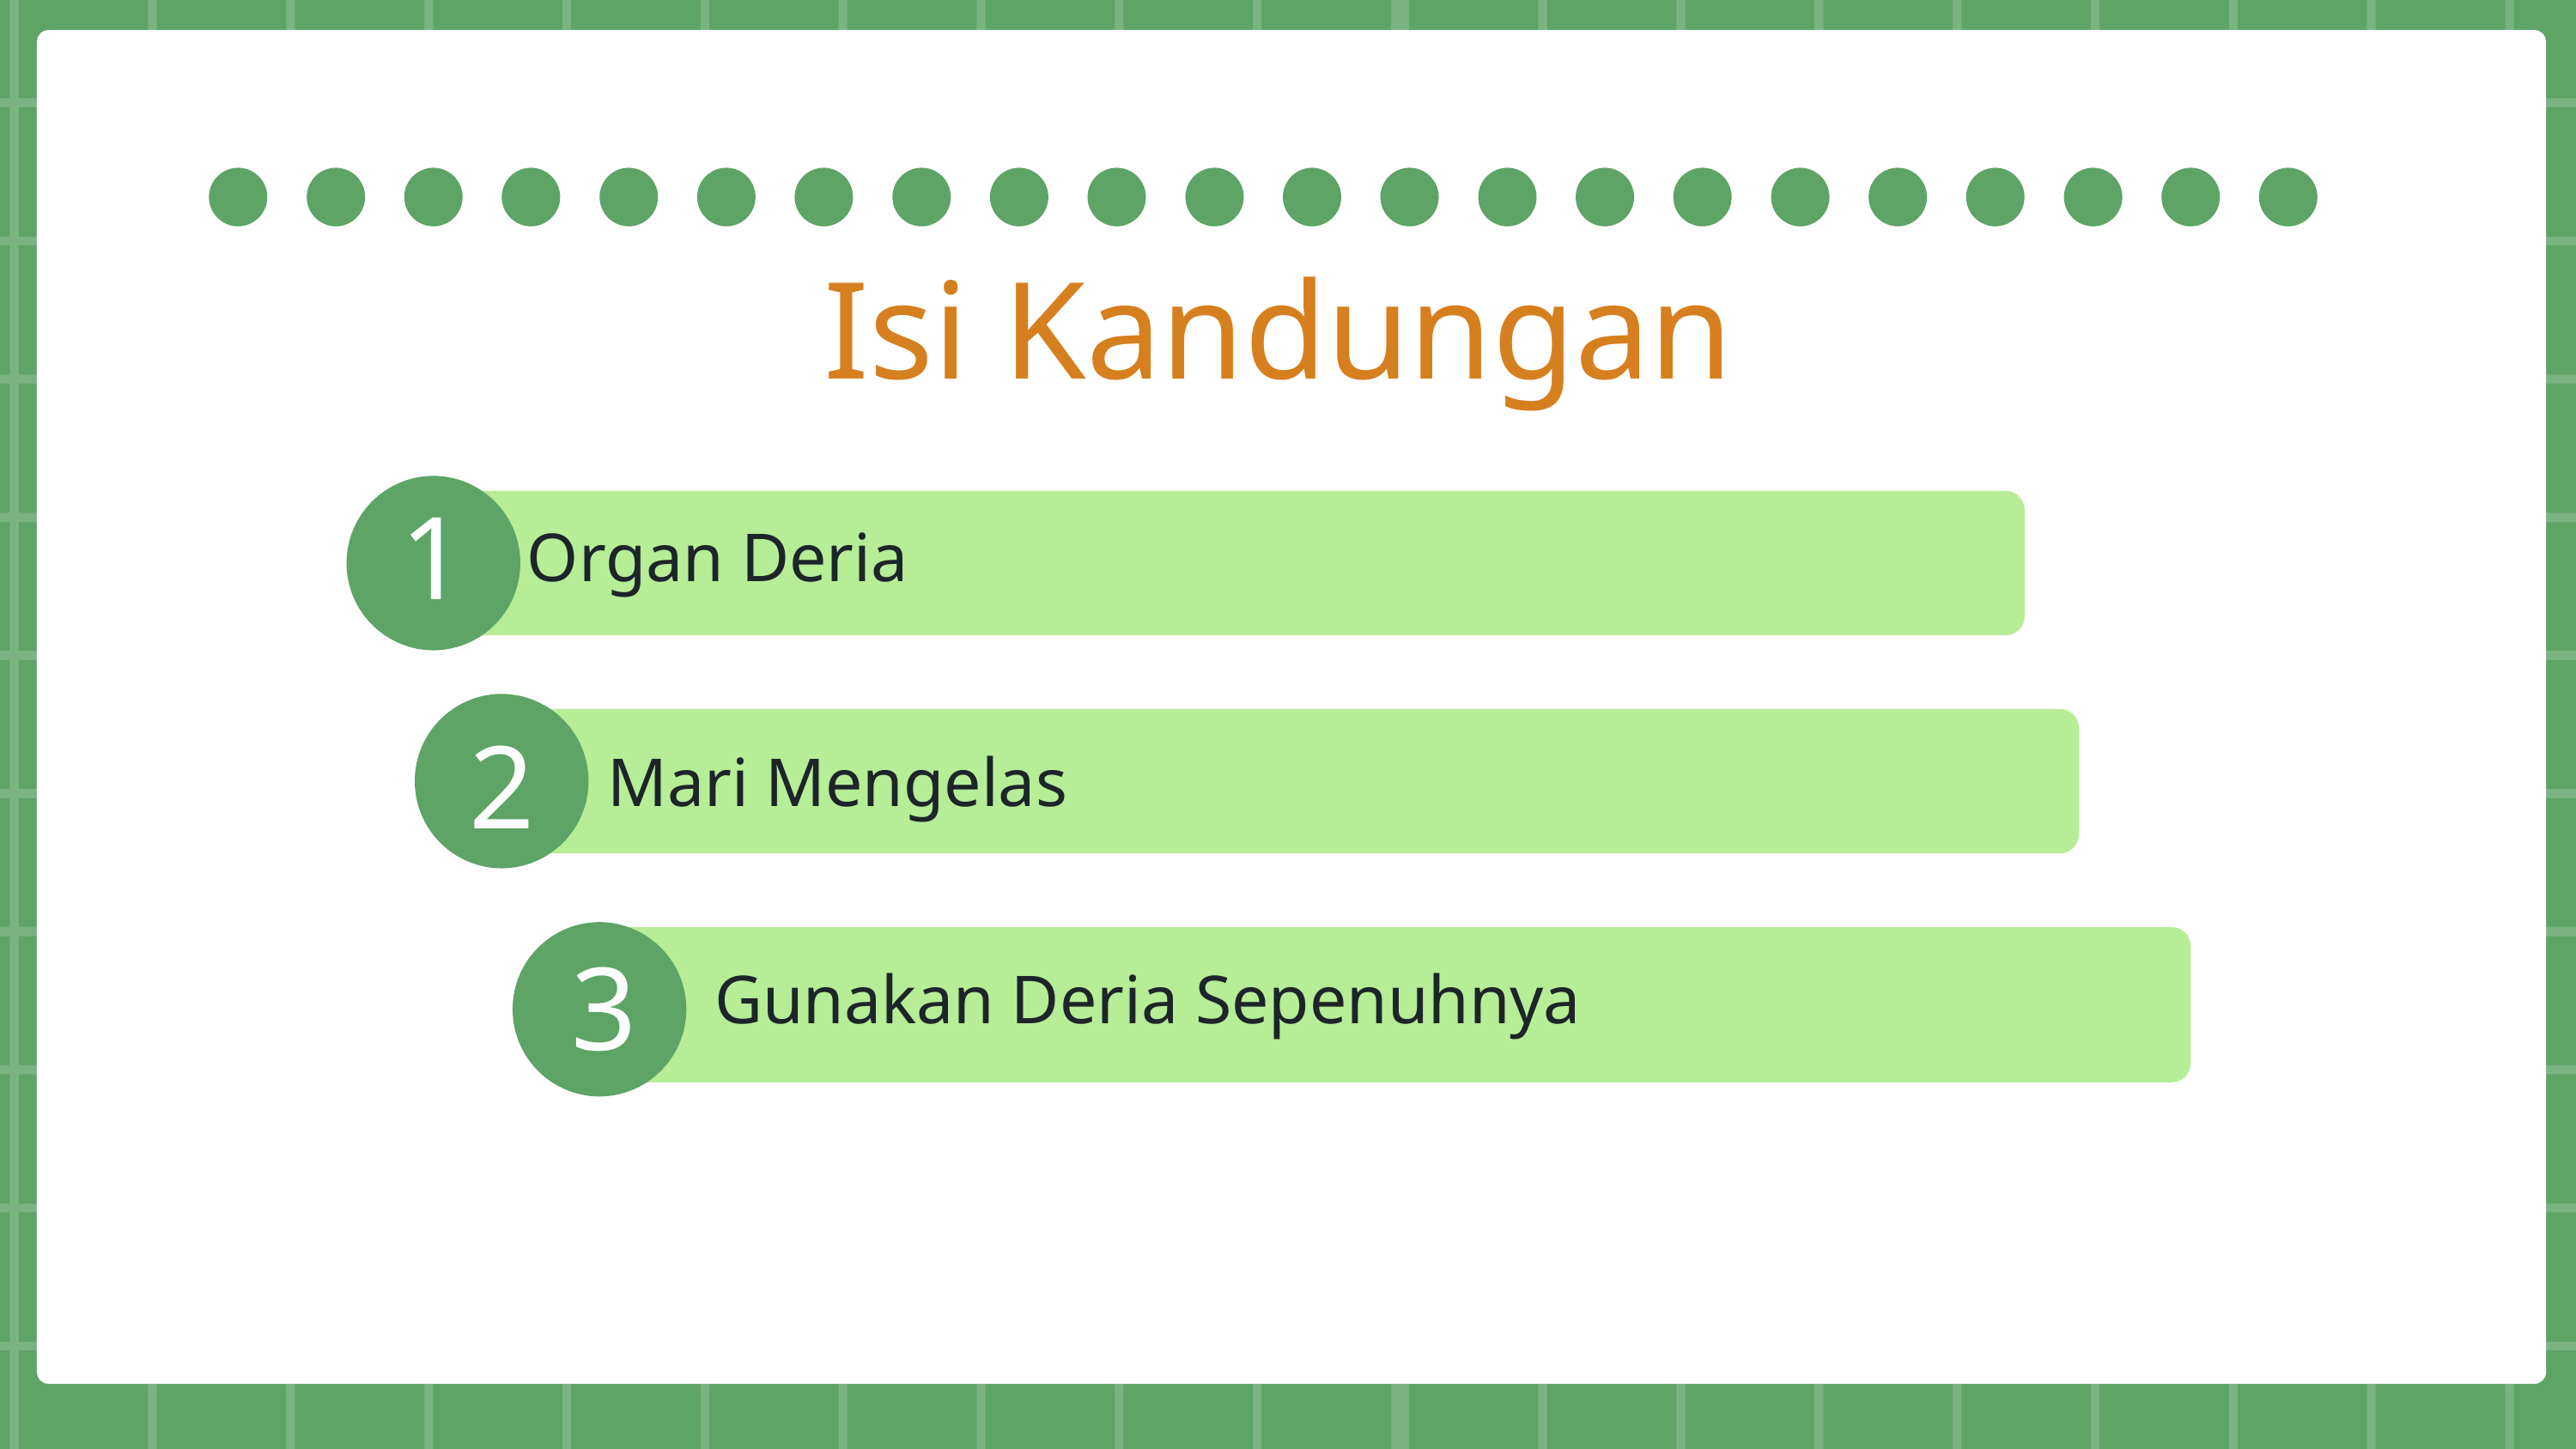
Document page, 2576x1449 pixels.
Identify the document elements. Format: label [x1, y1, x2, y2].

text_box [1282, 167, 1342, 227]
text_box [524, 490, 2026, 636]
text_box [512, 921, 687, 1097]
text_box [2160, 167, 2221, 227]
text_box [1087, 167, 1146, 227]
text_box [1673, 167, 1732, 227]
text_box [989, 167, 1049, 227]
text_box [345, 476, 521, 651]
text_box [891, 167, 951, 227]
text_box [696, 167, 756, 227]
text_box [2063, 167, 2123, 227]
text_box [592, 708, 2080, 854]
text_box [793, 167, 854, 227]
text_box [501, 167, 561, 227]
text_box [2258, 167, 2318, 227]
text_box [598, 167, 659, 227]
text_box [691, 926, 2191, 1082]
picture [0, 0, 2576, 1449]
text_box [1771, 167, 1830, 227]
text_box [414, 694, 590, 869]
text_box [404, 167, 464, 227]
text_box [1868, 167, 1928, 227]
text_box [1380, 167, 1439, 227]
text_box [1965, 167, 2026, 227]
text_box [306, 167, 366, 227]
text_box [1575, 167, 1635, 227]
text_box [1184, 167, 1244, 227]
text_box [36, 29, 2547, 1385]
text_box [1478, 167, 1537, 227]
text_box [208, 167, 268, 227]
